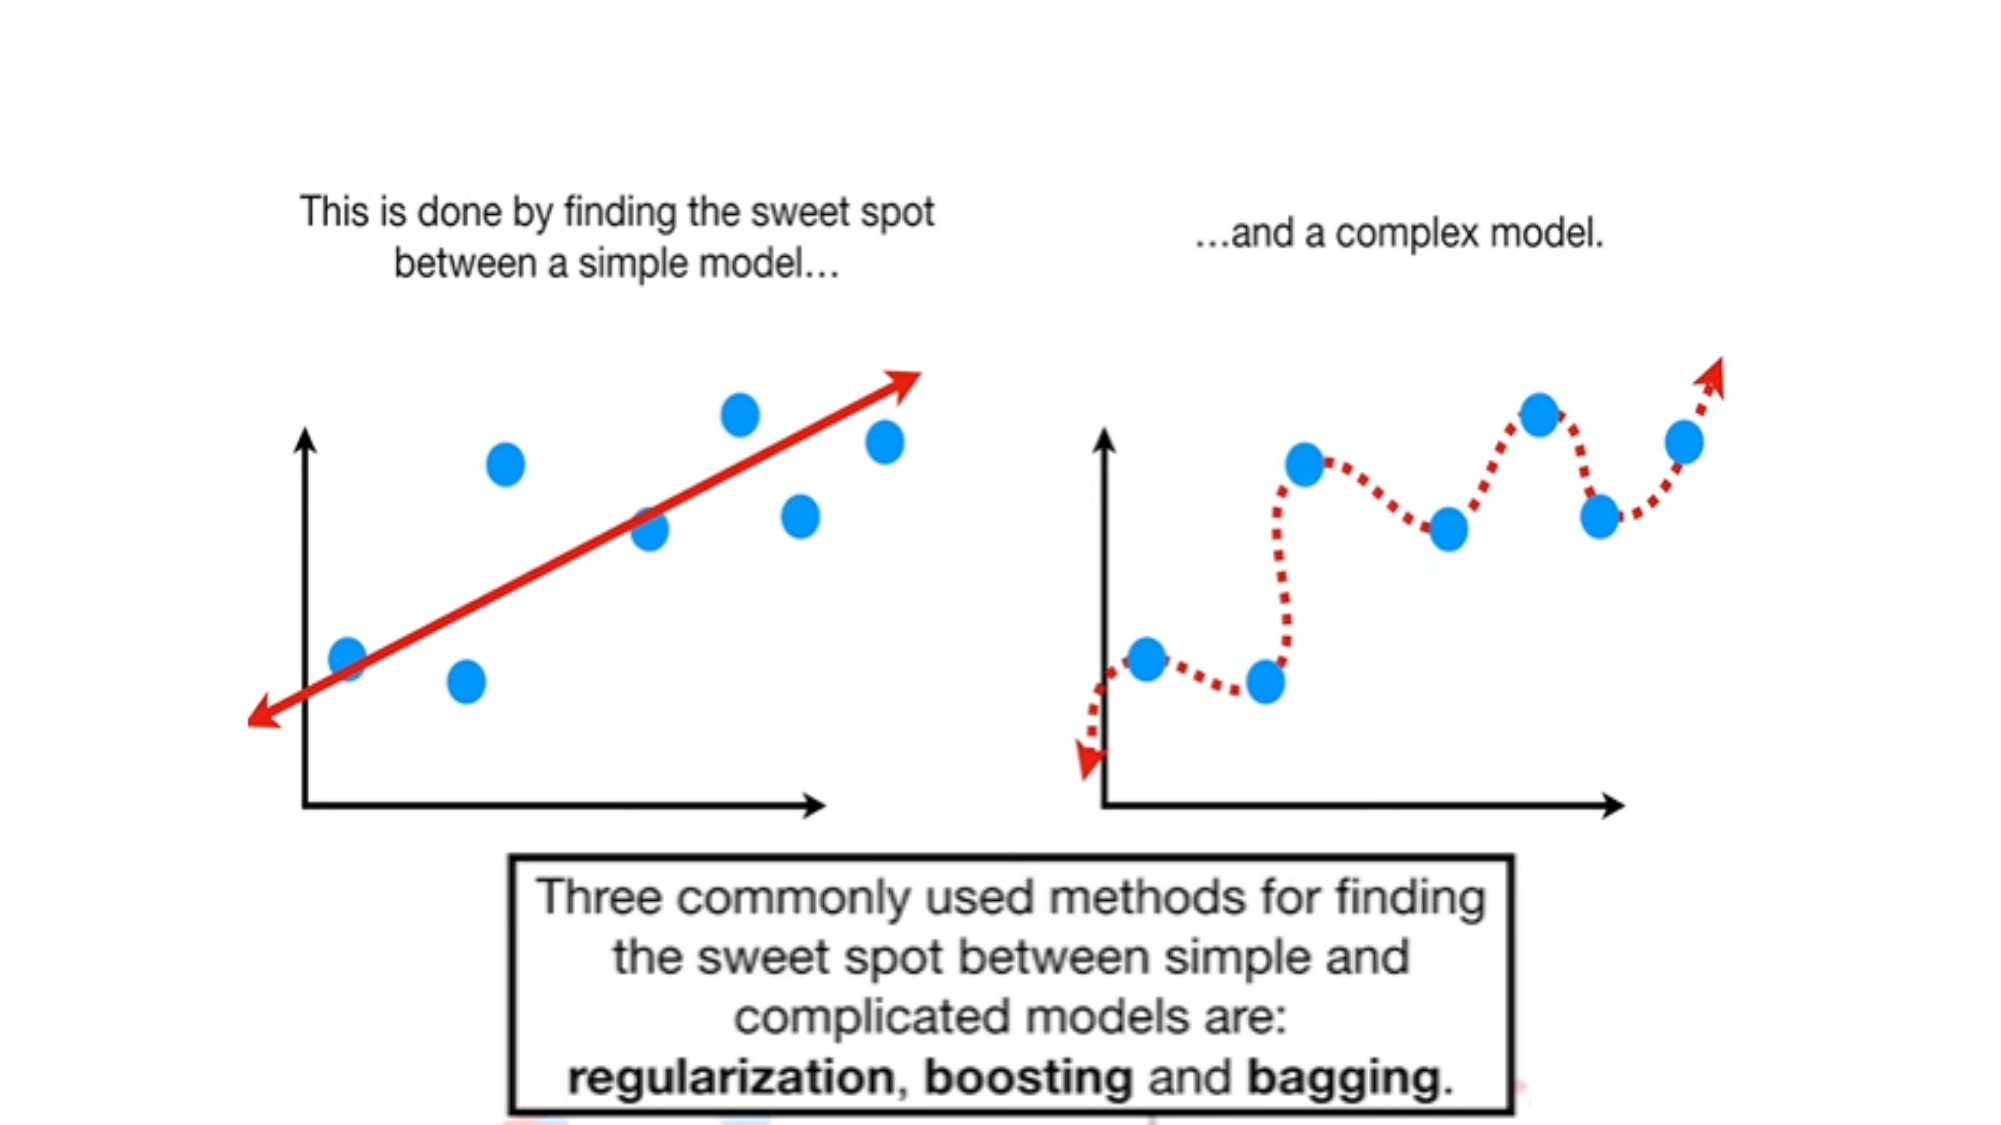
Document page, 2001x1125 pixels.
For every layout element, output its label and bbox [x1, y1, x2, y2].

text_box [247, 174, 1742, 1125]
